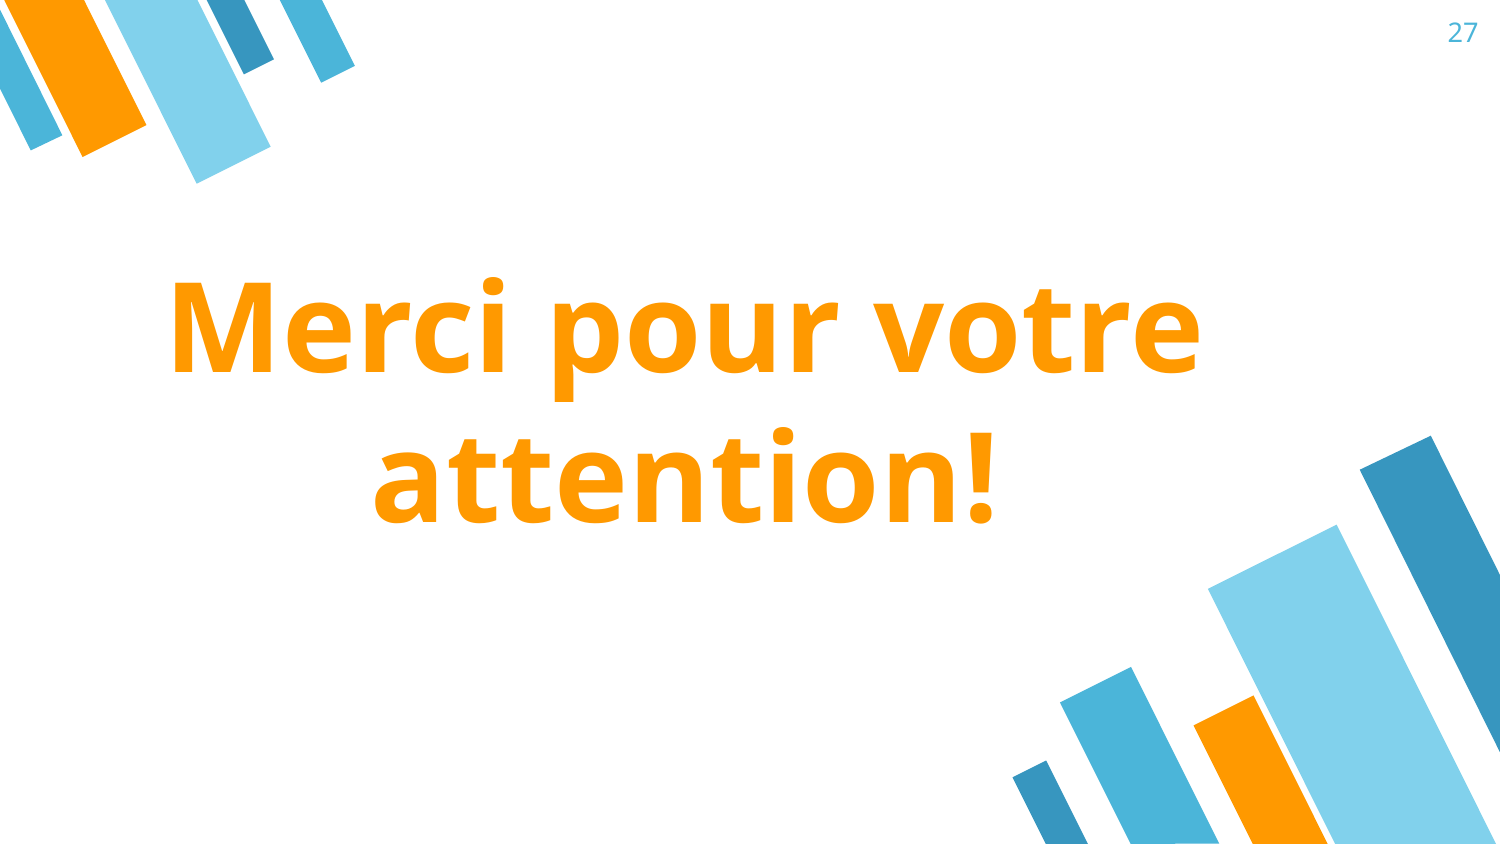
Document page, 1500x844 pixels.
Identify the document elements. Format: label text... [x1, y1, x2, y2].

title Merci pour votre attention! [146, 444, 1224, 563]
slide_number 27 [1403, 0, 1494, 65]
